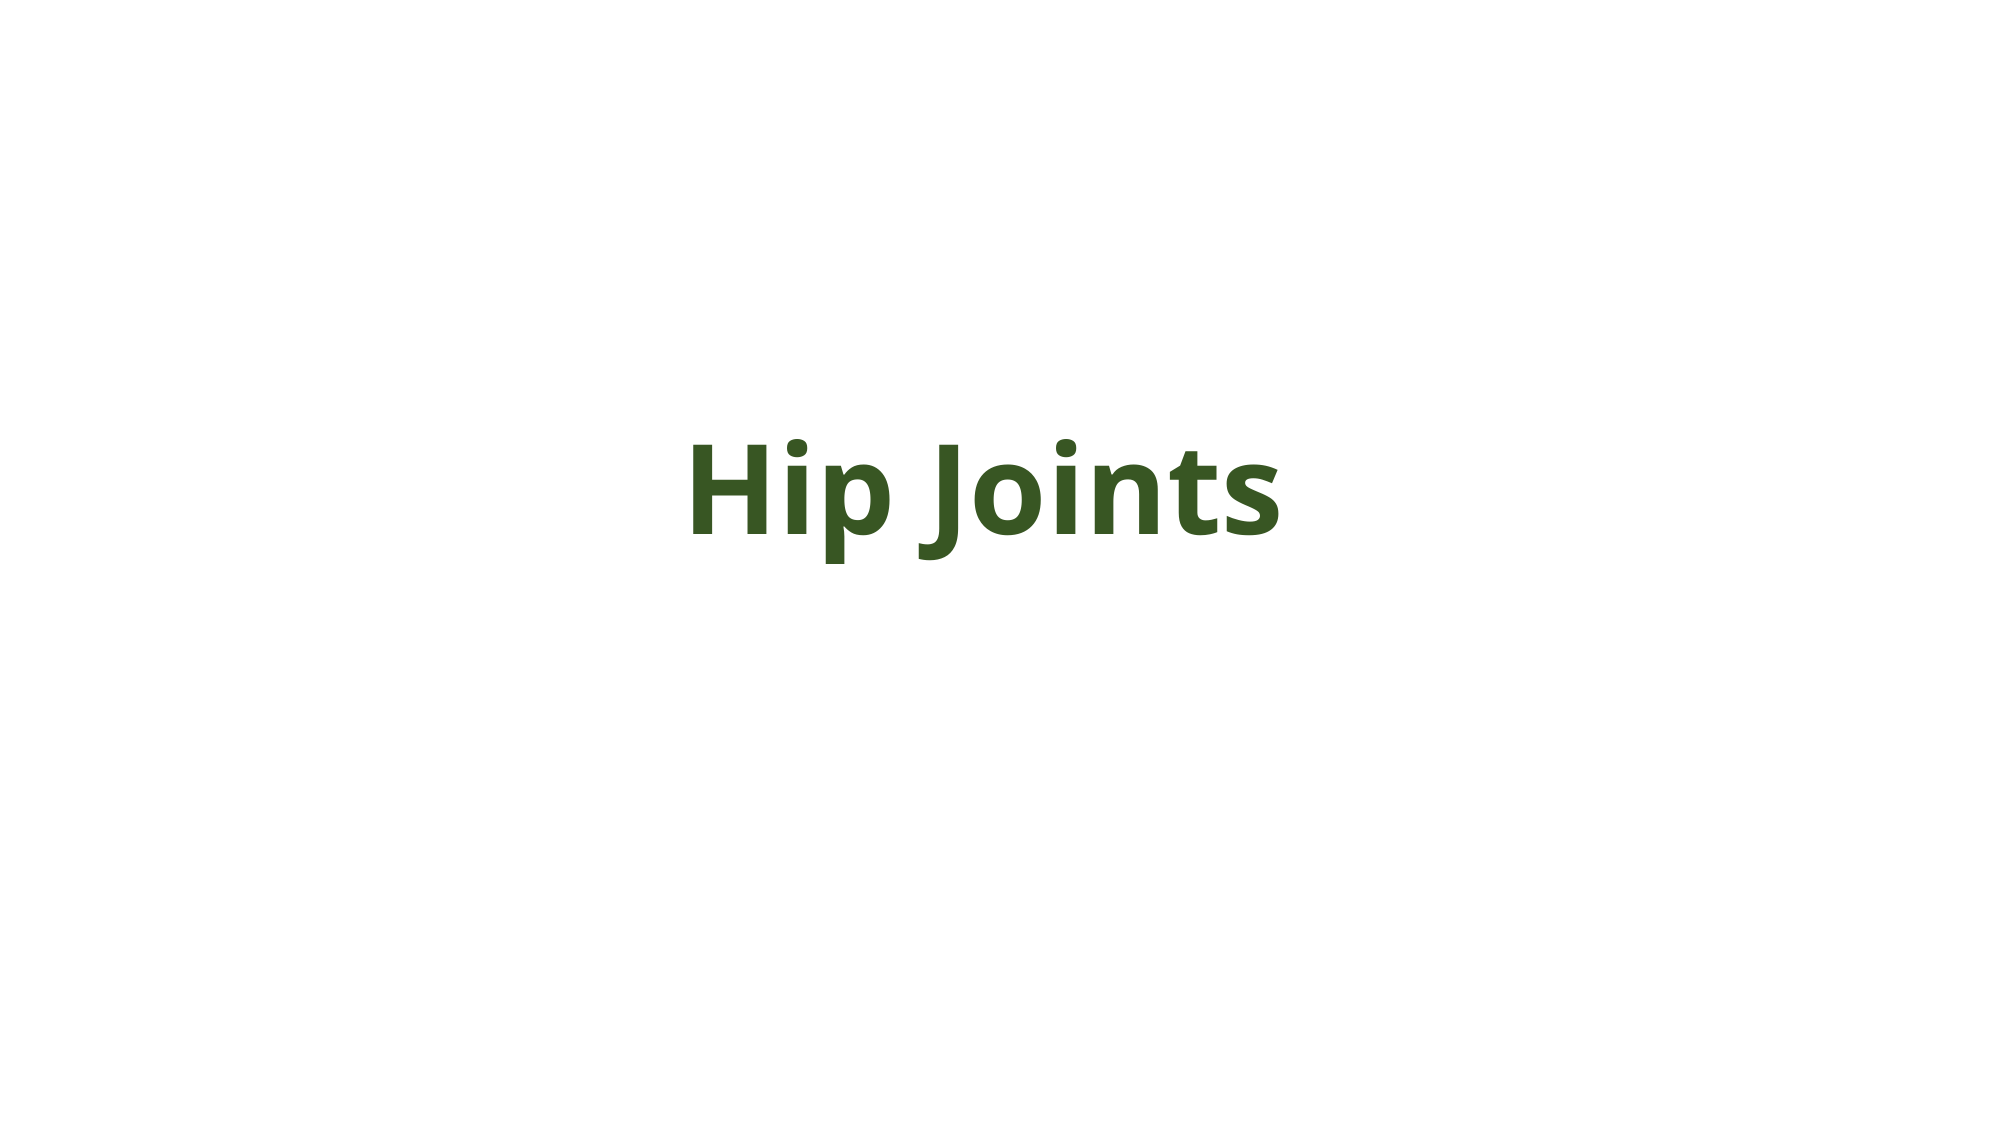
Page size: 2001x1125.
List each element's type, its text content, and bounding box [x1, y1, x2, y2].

title Hip Joints [137, 385, 1863, 603]
